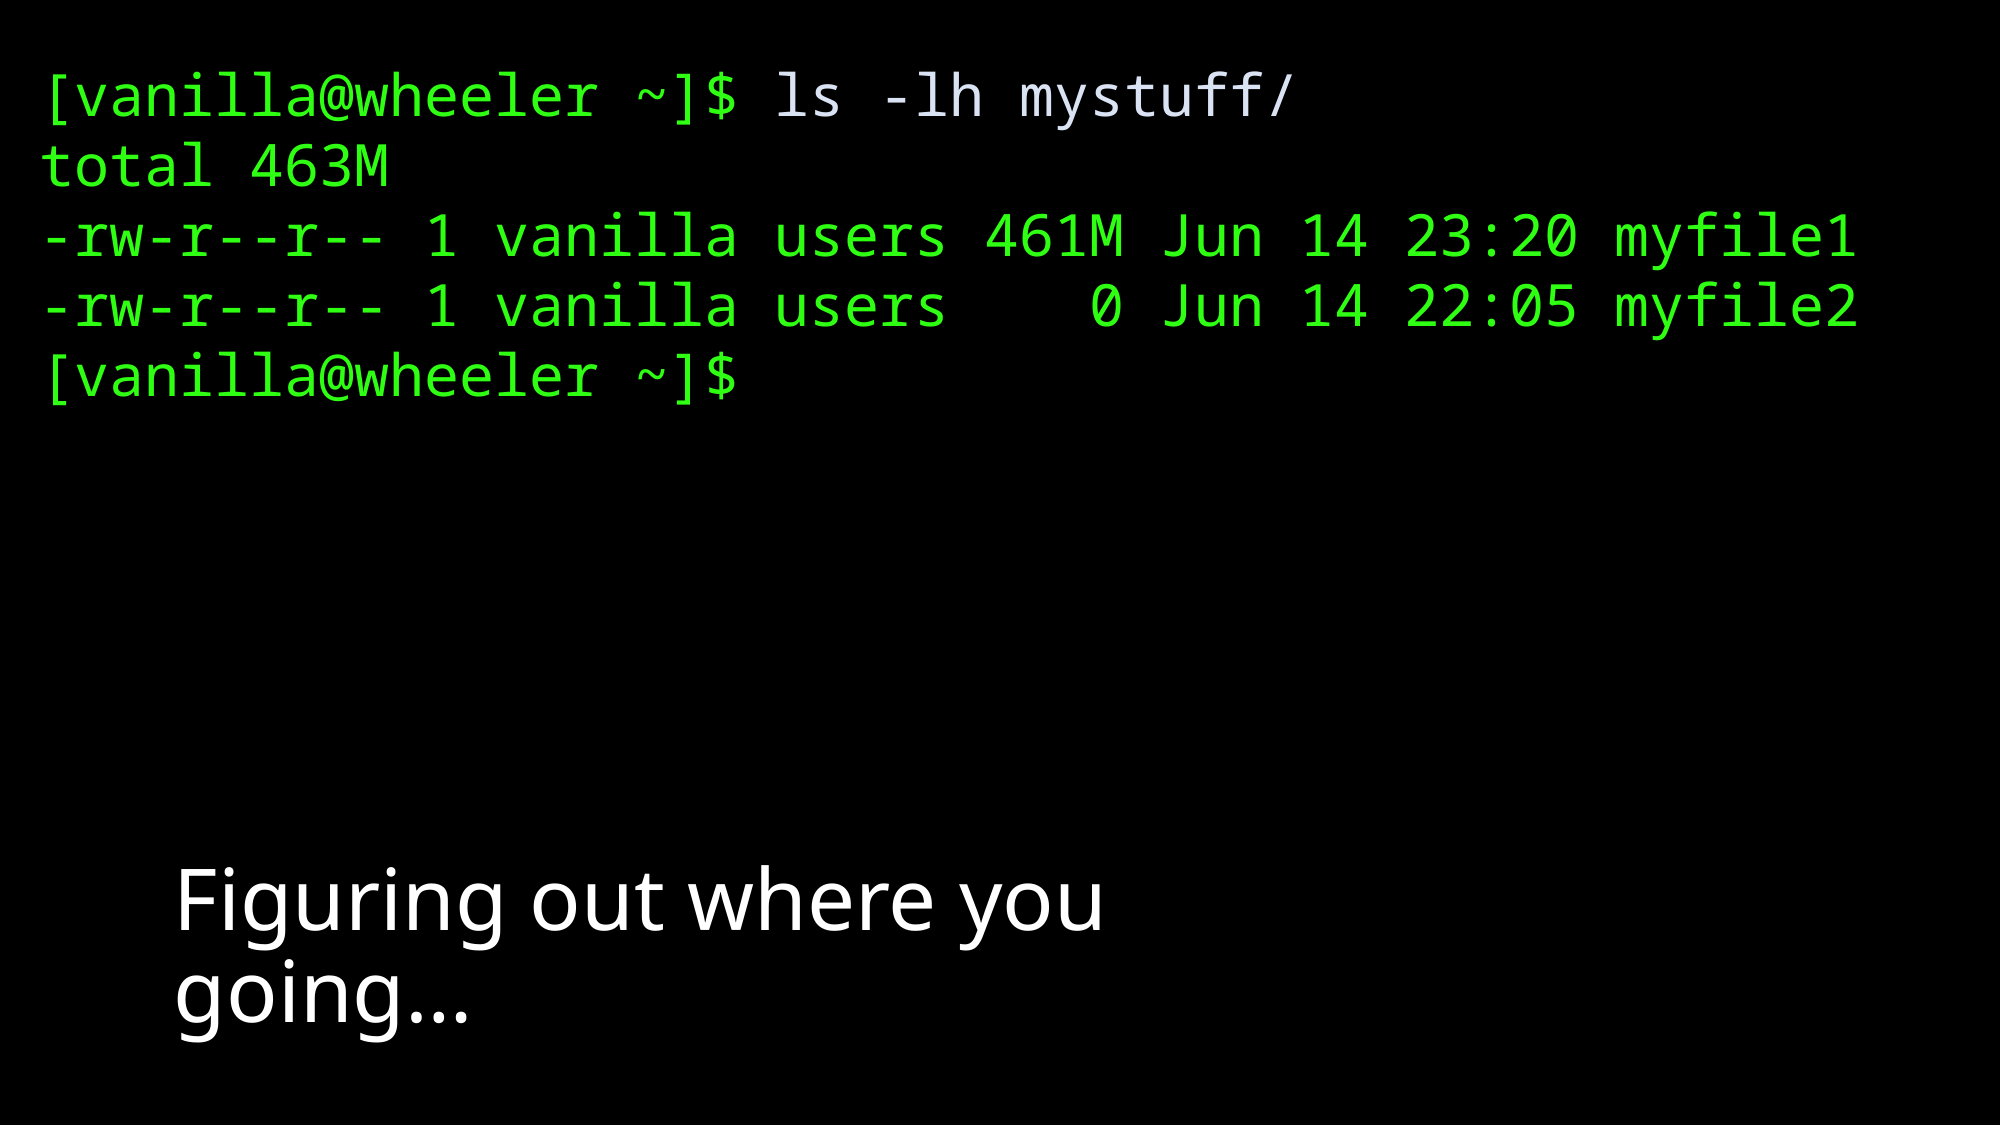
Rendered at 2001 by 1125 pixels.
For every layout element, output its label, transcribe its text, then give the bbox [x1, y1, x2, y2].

text_box Figuring out where you going… [158, 845, 1303, 1053]
text_box [vanilla@wheeler ~]$ ls -lh mystuff/ total 463M -rw-r--r-- 1 vanilla users 461M Jun 14 23:20 myfile1 -rw-r--r-- 1 vanilla users 0 Jun 14 22:05 myfile2 [vanilla@wheeler ~]$ [24, 50, 1971, 416]
